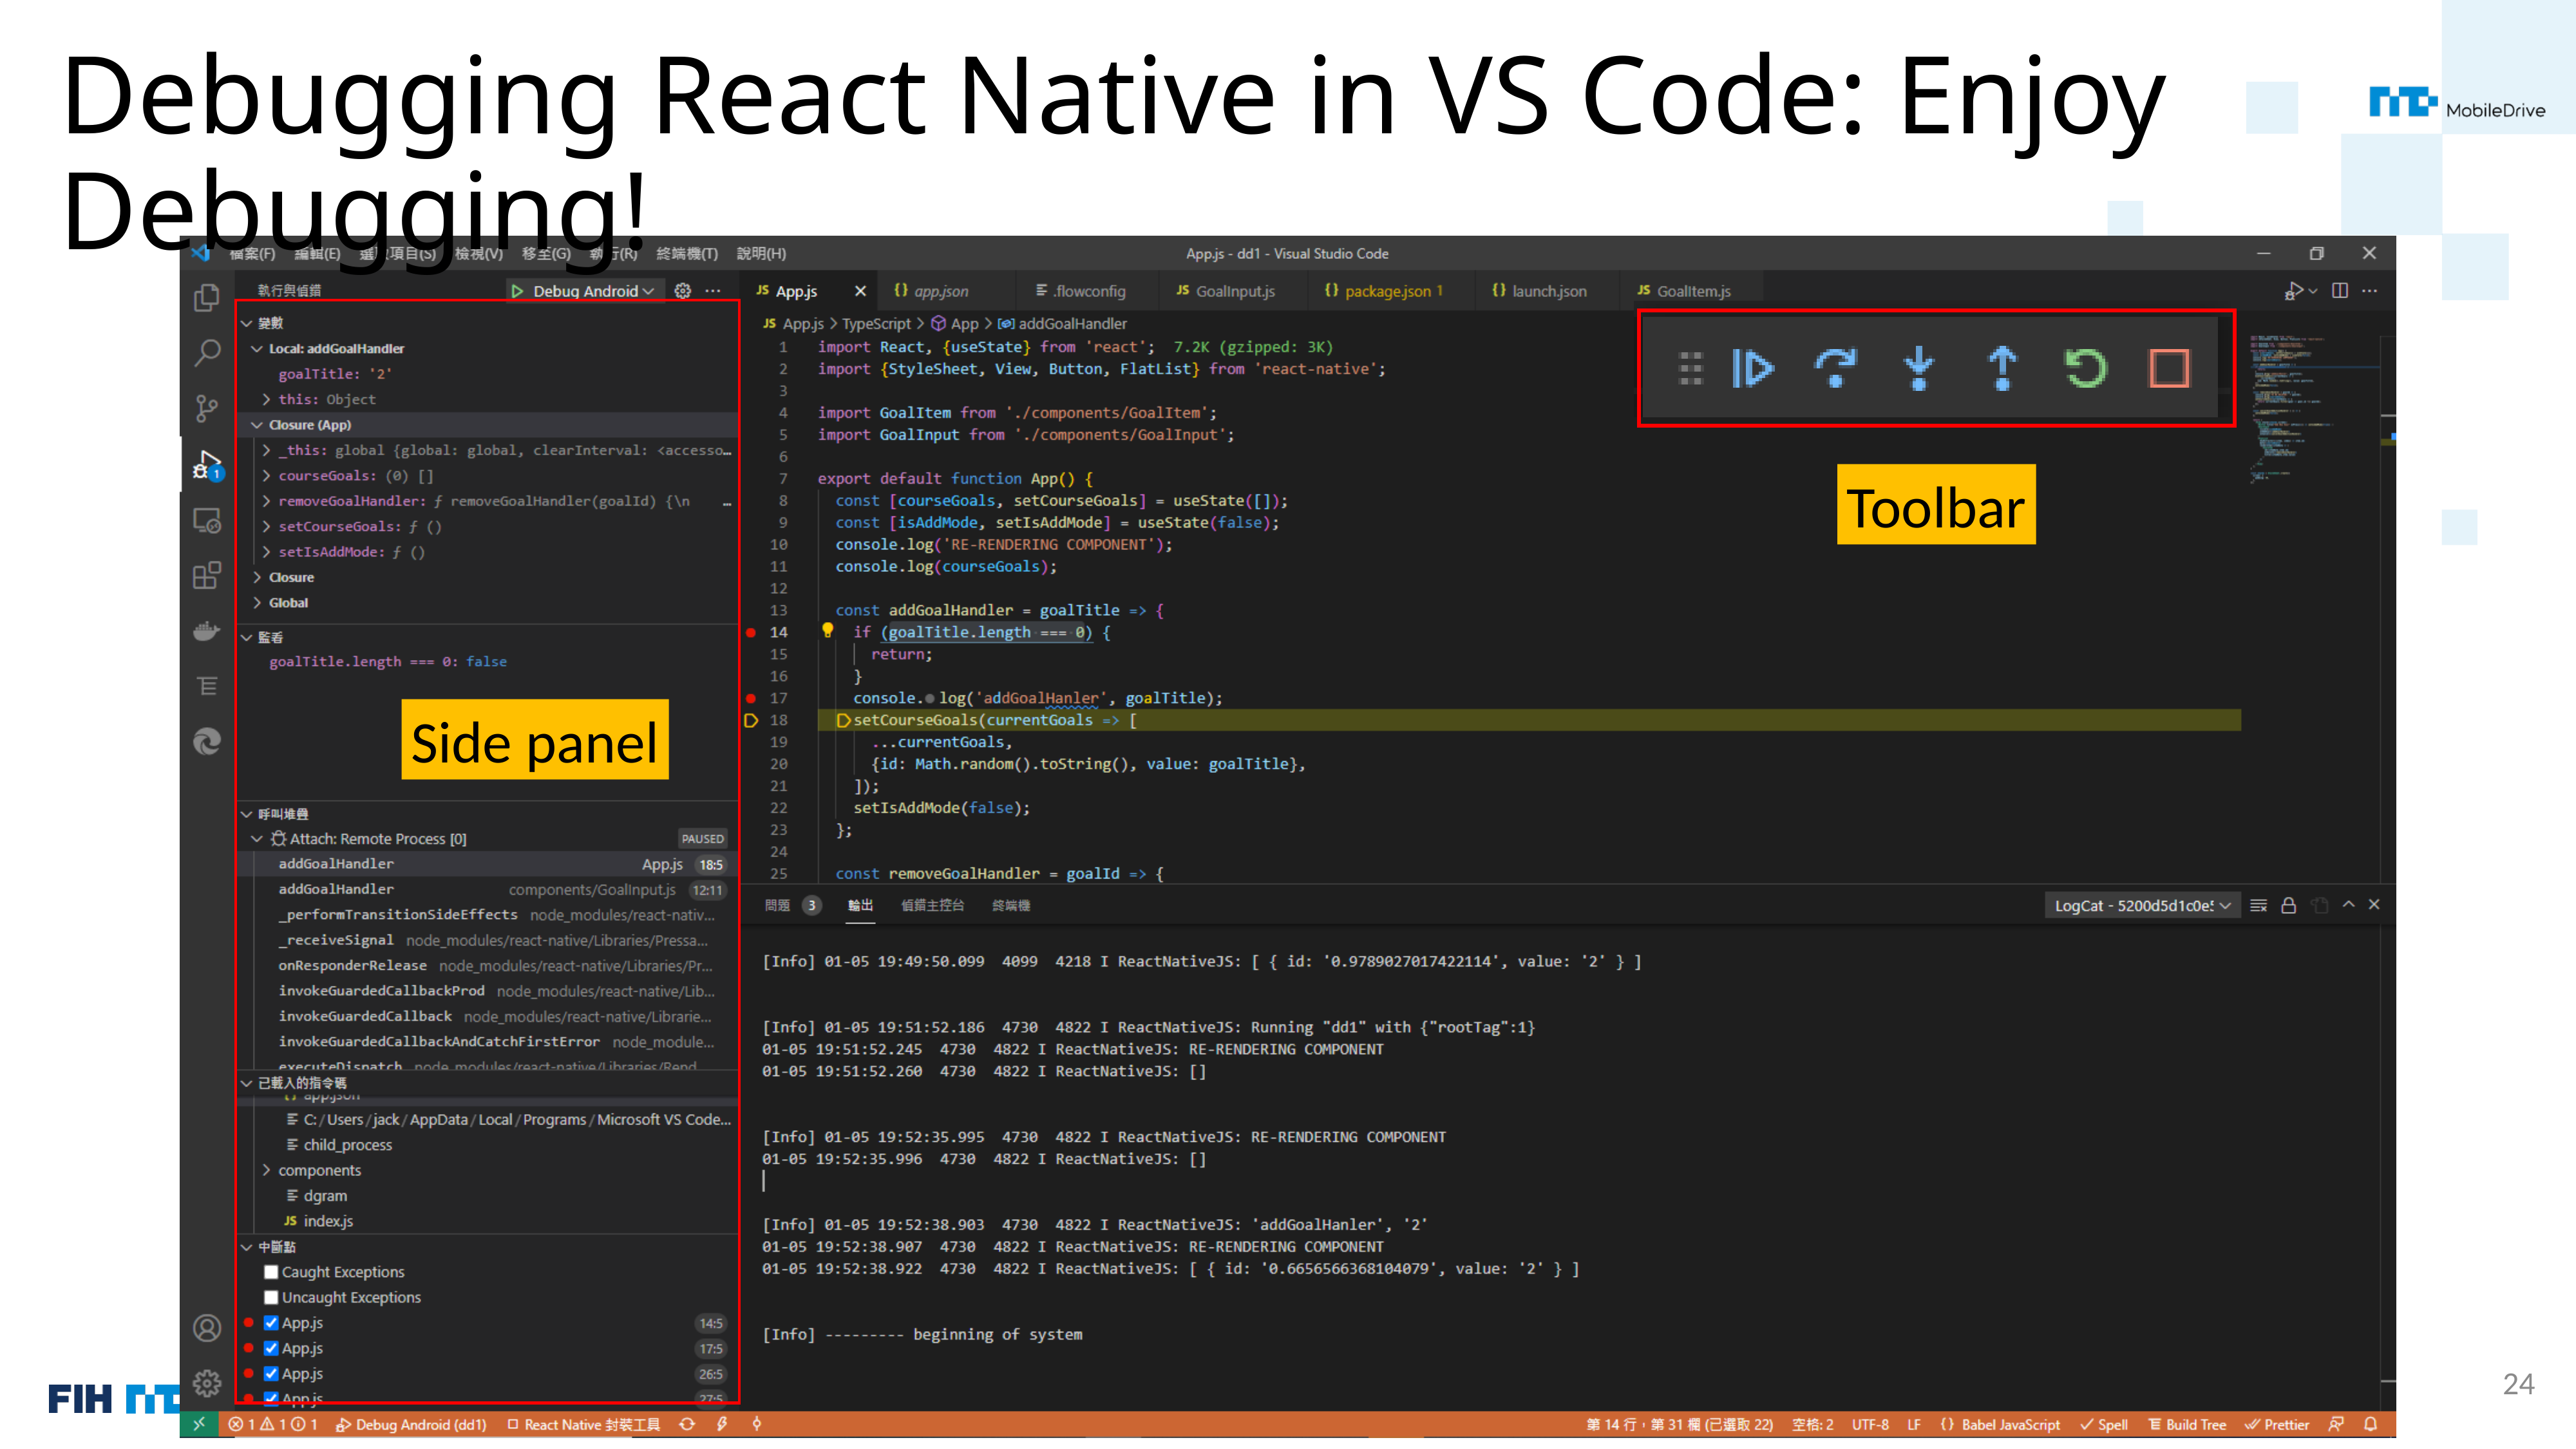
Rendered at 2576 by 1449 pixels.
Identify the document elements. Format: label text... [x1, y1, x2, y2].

picture [49, 1385, 111, 1413]
picture [2368, 84, 2548, 119]
picture [174, 236, 2396, 1438]
title Debugging React Native in VS Code: Enjoy Debugging! [49, 77, 2368, 236]
picture [155, 1395, 164, 1414]
slide_number 24 [2396, 1343, 2545, 1421]
picture [136, 1395, 145, 1414]
picture [146, 1385, 155, 1394]
